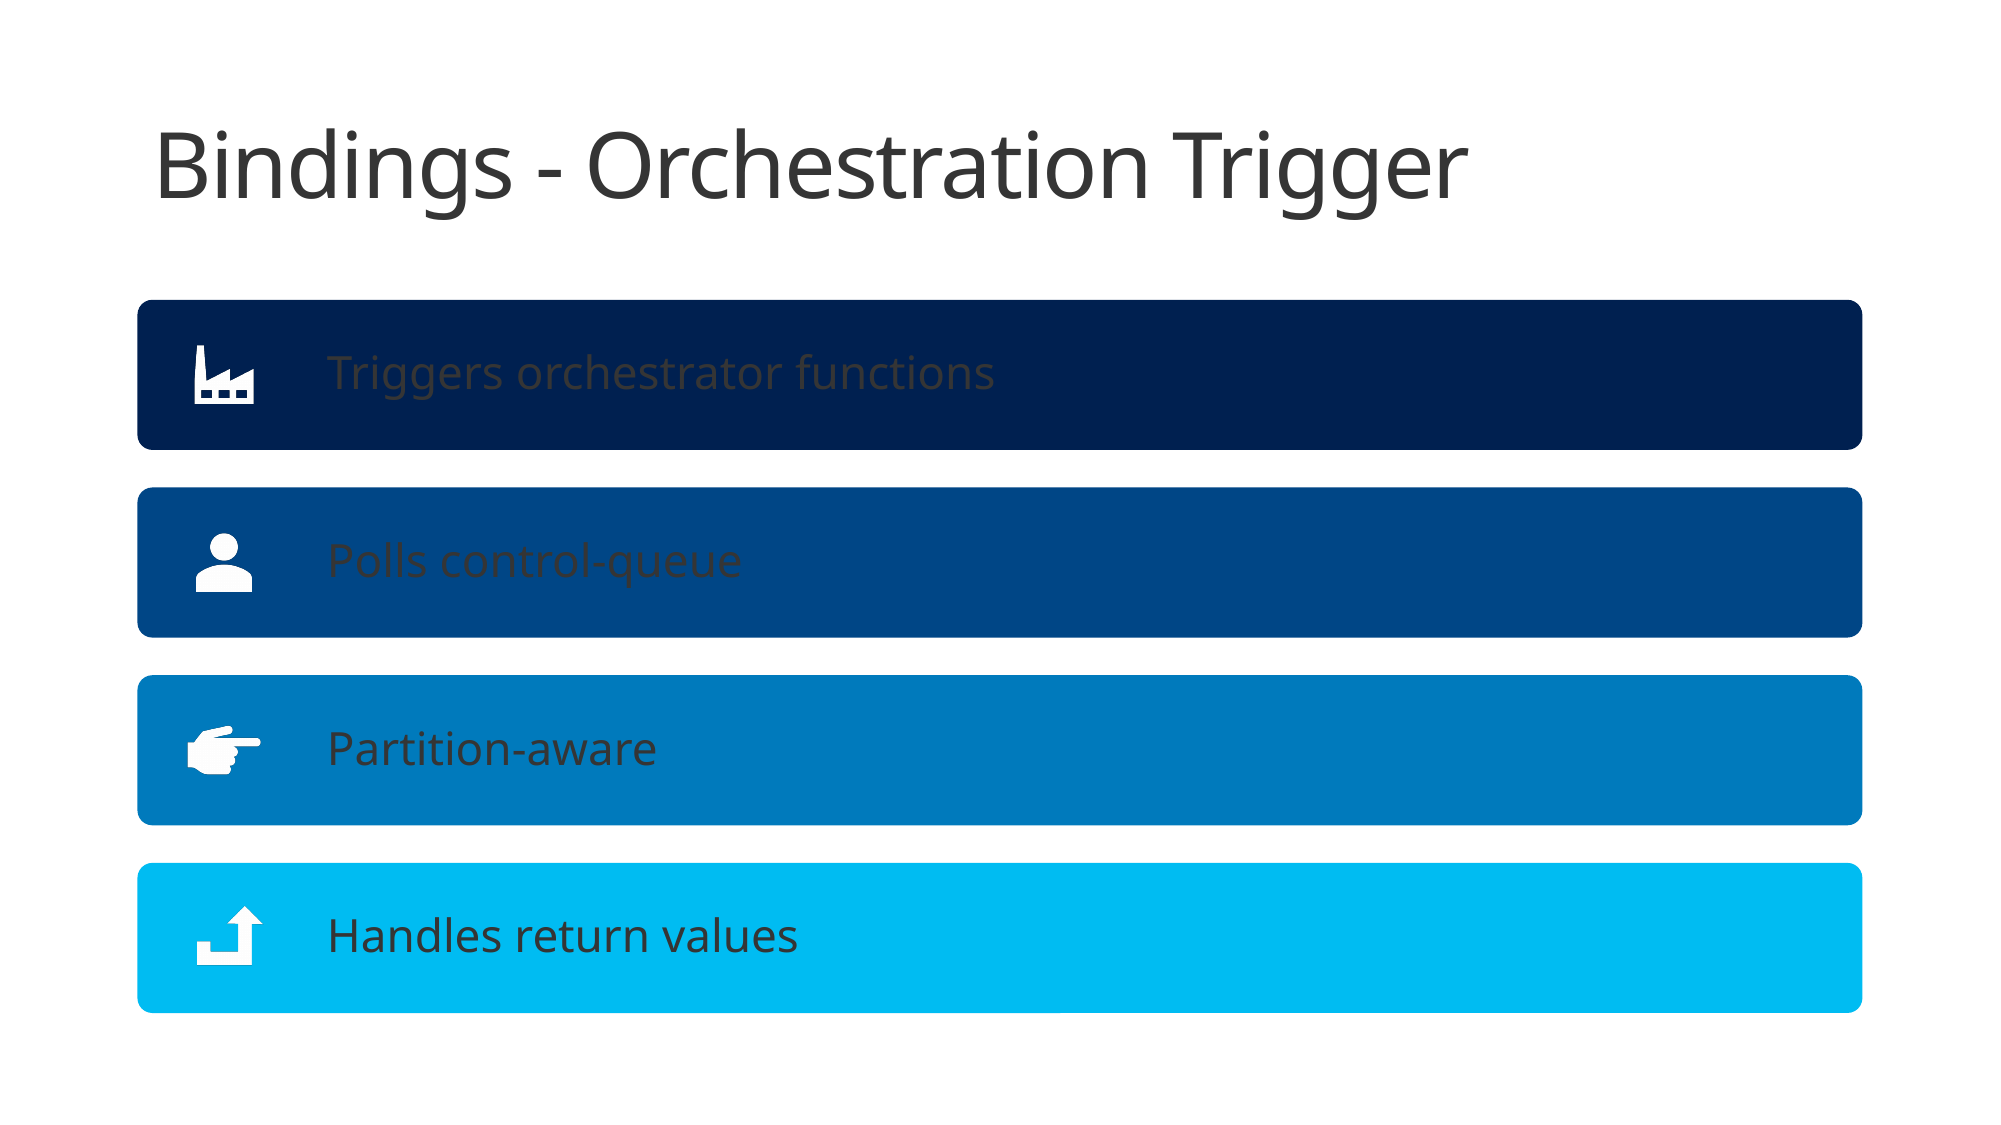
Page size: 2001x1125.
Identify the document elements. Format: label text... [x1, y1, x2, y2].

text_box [137, 299, 1863, 1014]
title Bindings - Orchestration Trigger [137, 59, 1863, 278]
